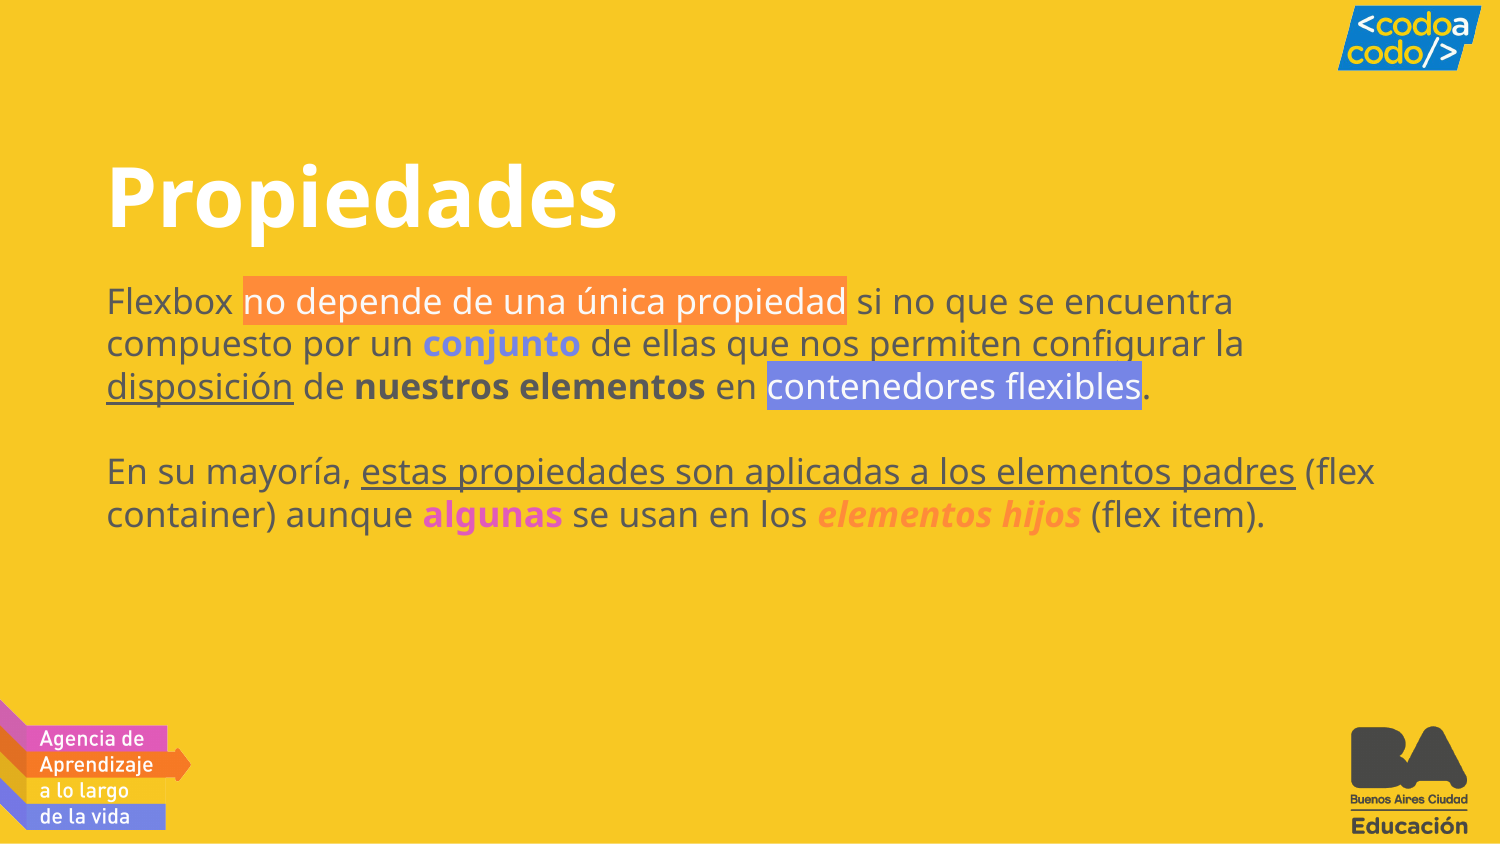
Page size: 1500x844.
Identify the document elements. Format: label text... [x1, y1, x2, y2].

picture [1410, 5, 1482, 71]
picture [1297, 668, 1500, 844]
subtitle Flexbox no depende de una única propiedad si no que se encuentra compuesto por un conjunto de ellas que nos permiten configurar la disposición de nuestros elementos en contenedores flexibles. En su mayoría, estas propiedades son aplicadas a los elementos padres (flex container) aunque algunas se usan en los elementos hijos (flex item). [91, 263, 1433, 699]
title Propiedades [90, 1, 1410, 259]
picture [0, 699, 191, 830]
